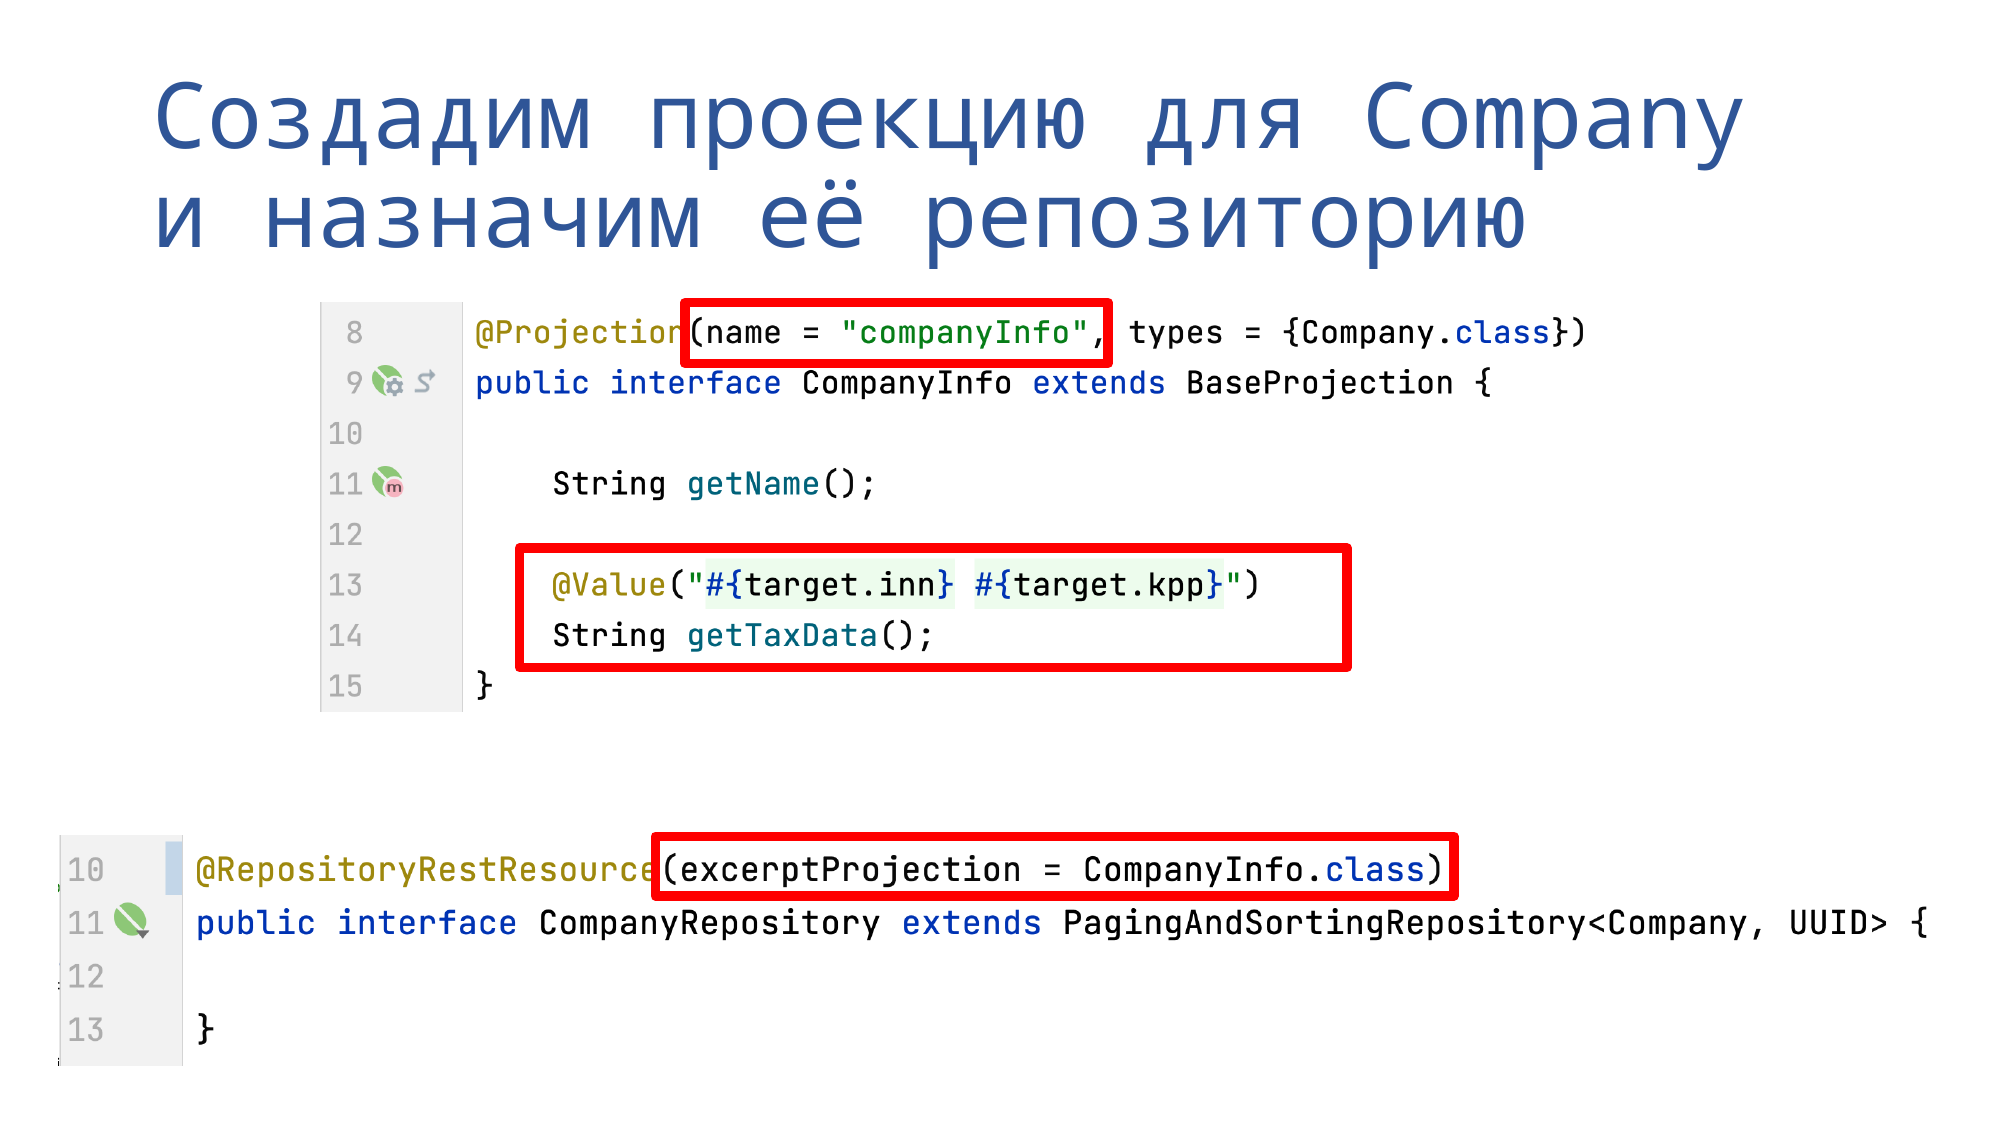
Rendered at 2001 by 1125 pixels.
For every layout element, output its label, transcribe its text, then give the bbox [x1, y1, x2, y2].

title Создадим проекцию для Company и назначим её репозиторию [137, 59, 1863, 278]
picture [320, 302, 1596, 712]
picture [58, 835, 1942, 1066]
